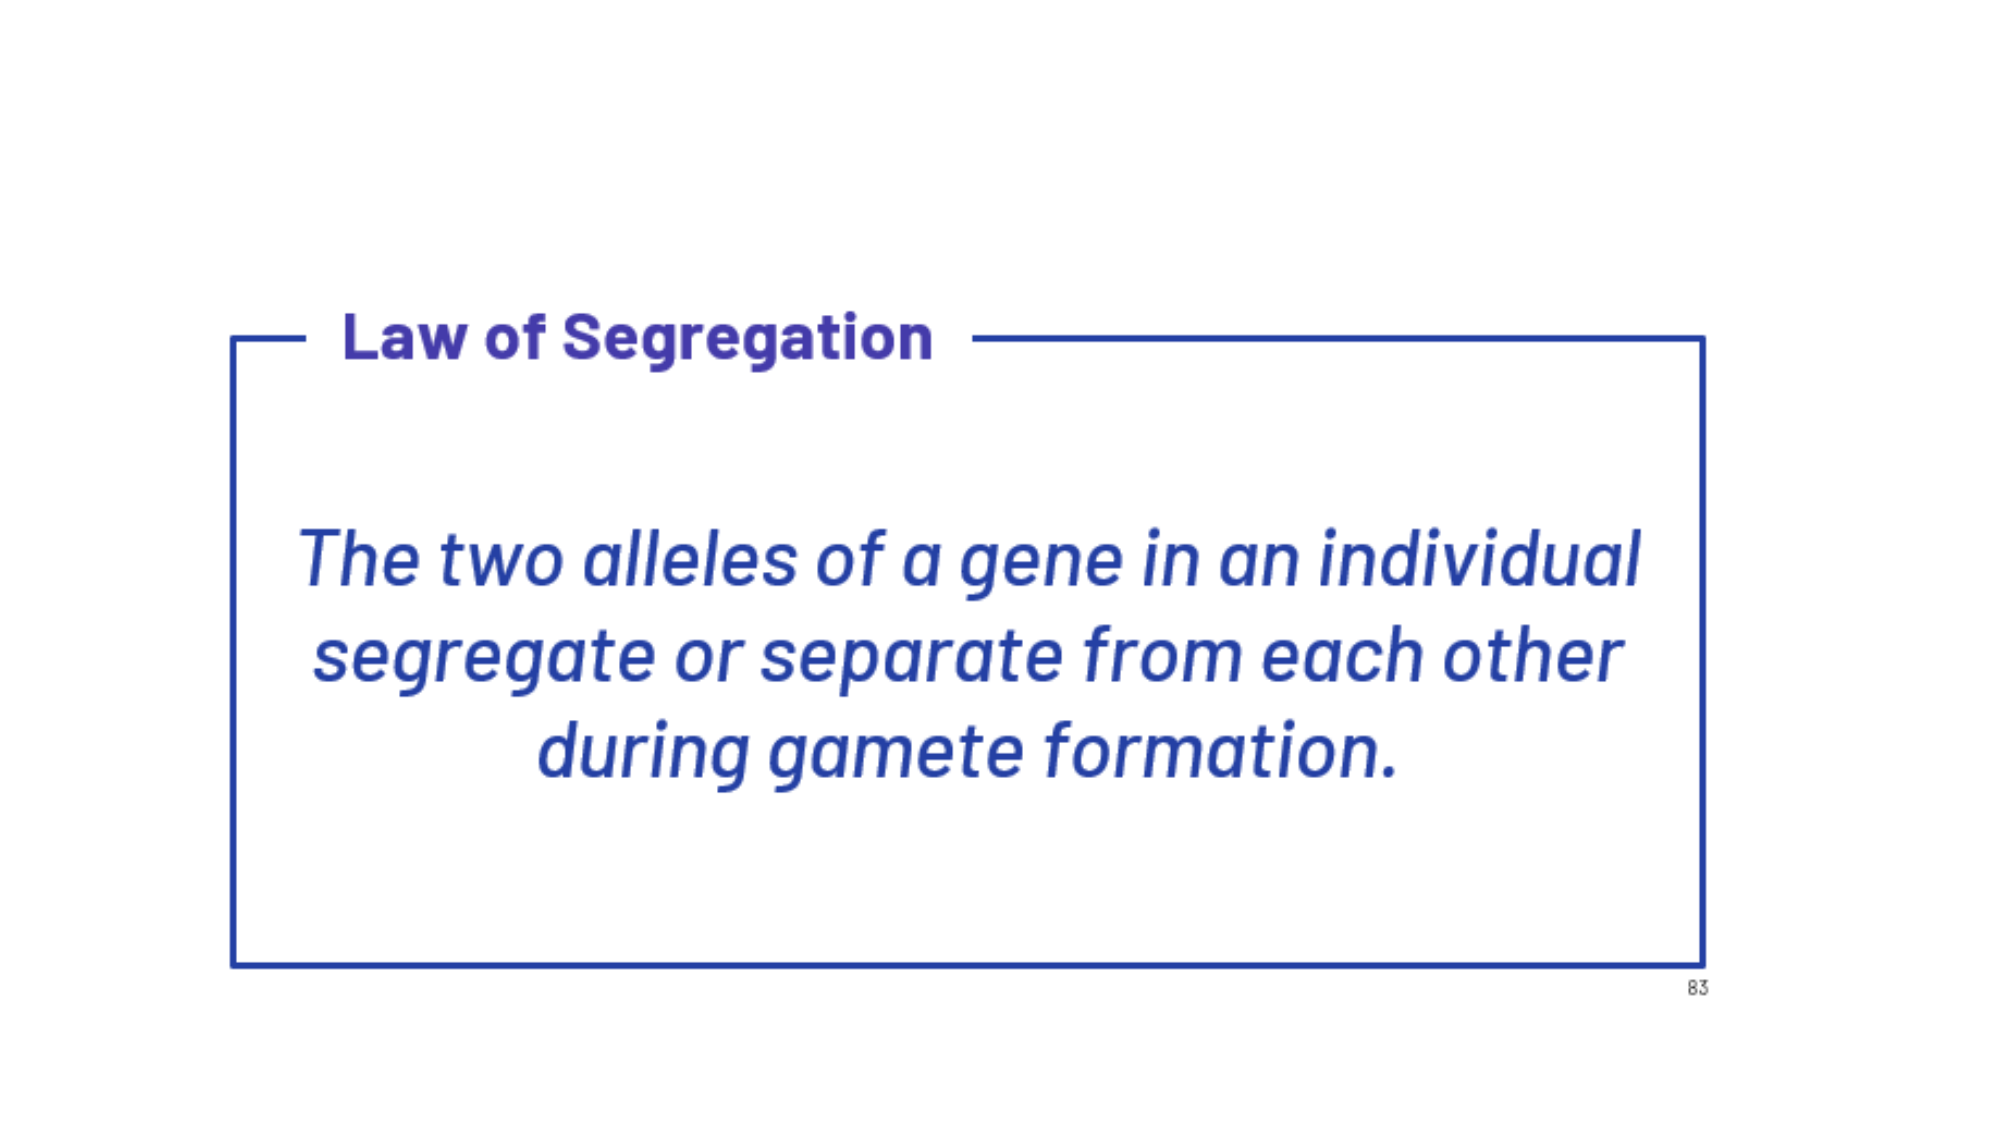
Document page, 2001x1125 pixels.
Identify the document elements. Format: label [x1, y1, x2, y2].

list [200, 276, 1724, 1000]
